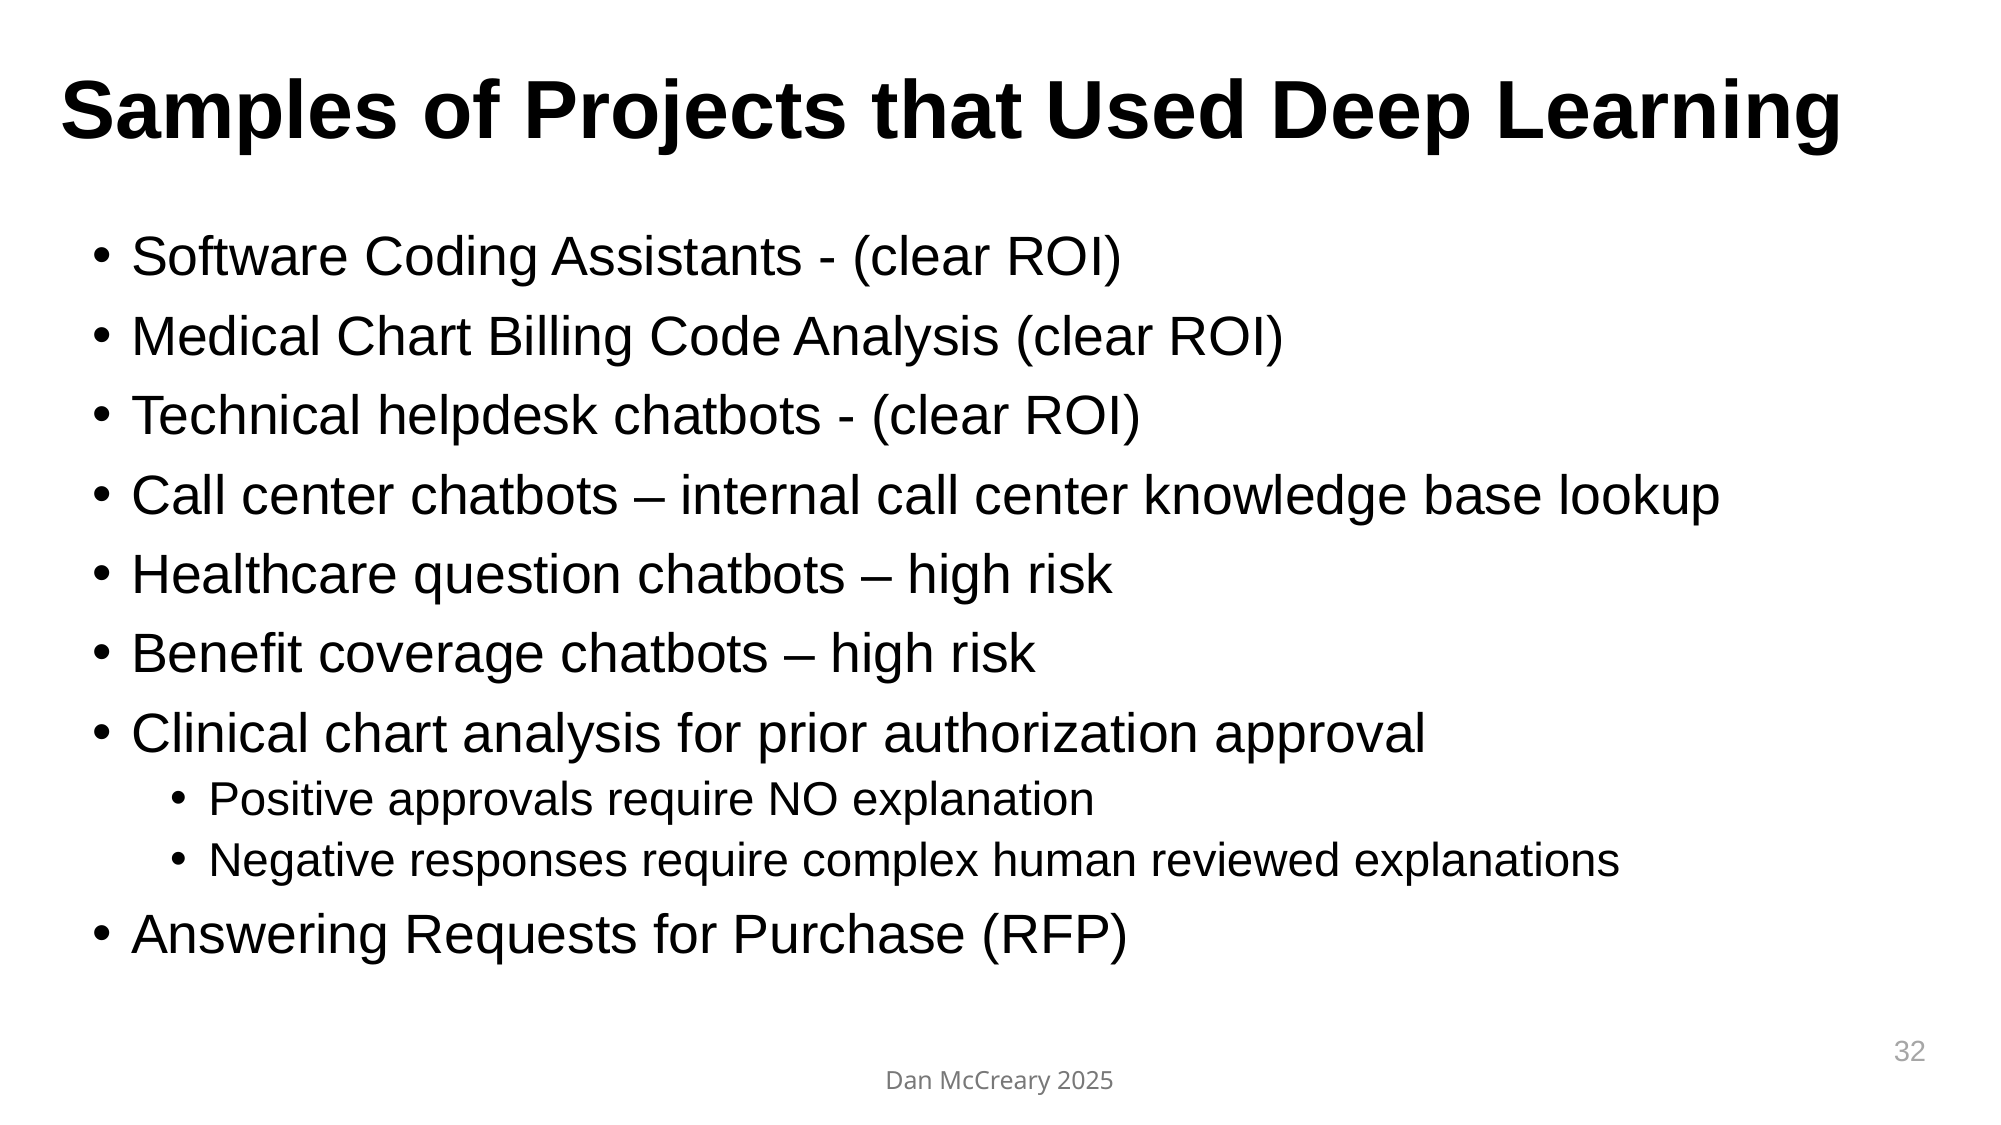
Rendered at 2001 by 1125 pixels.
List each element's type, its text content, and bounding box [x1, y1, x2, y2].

list Software Coding Assistants - (clear ROI) Medical Chart Billing Code Analysis (clear ROI) Technical helpdesk chatbots - (clear ROI) Call center chatbots – internal call center knowledge base lookup Healthcare question chatbots – high risk Benefit coverage chatbots – high risk Clinical chart analysis for prior authorization approval Positive approvals require NO explanation Negative responses require complex human reviewed explanations Answering Requests for Purchase (RFP) [77, 220, 1803, 989]
slide_number 32 [1491, 1019, 1942, 1080]
title Samples of Projects that Used Deep Learning [45, 57, 1881, 167]
footer Dan McCreary 2025 [662, 1052, 1338, 1112]
